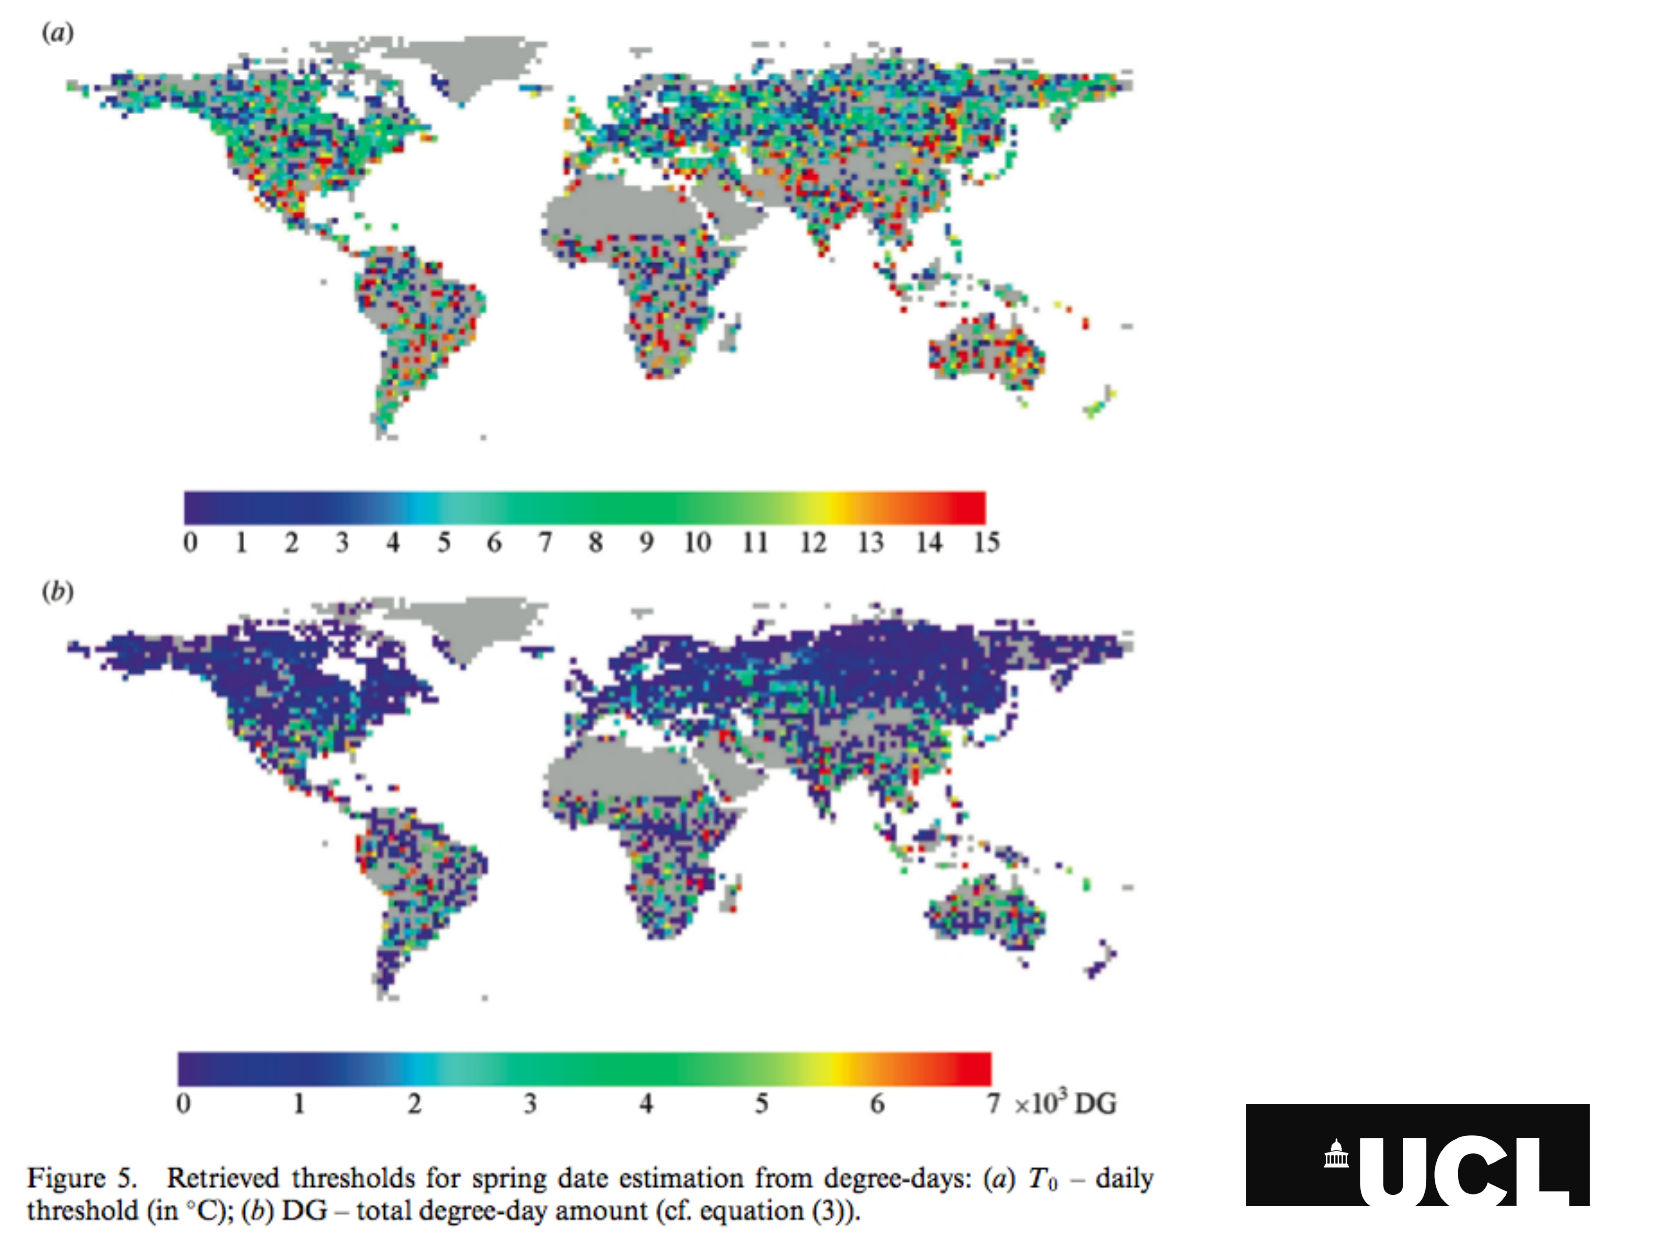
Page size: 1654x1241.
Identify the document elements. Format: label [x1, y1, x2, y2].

list [0, 0, 1654, 1241]
